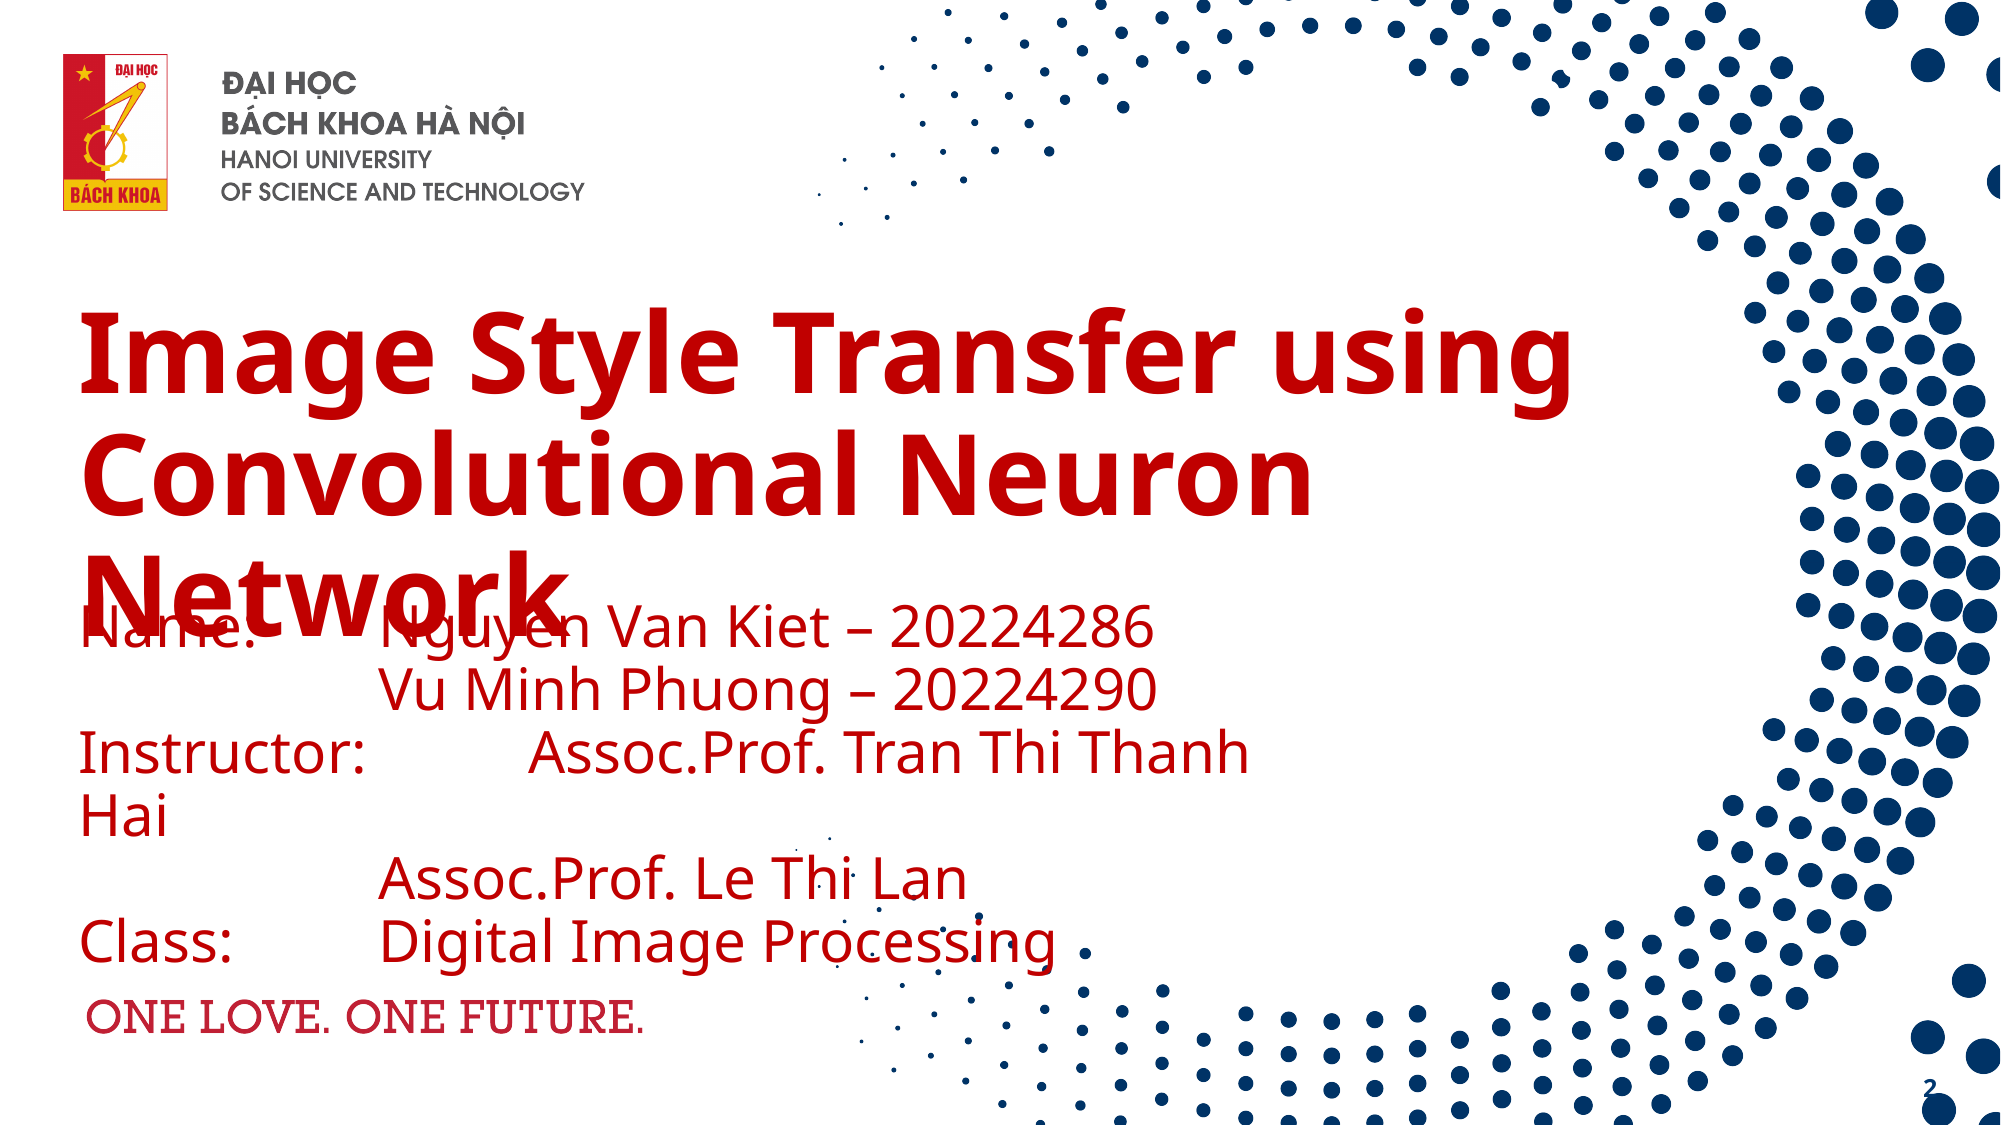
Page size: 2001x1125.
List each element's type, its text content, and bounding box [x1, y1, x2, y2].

slide_number 2 [1502, 1065, 1953, 1125]
picture [0, 0, 2001, 1125]
text_box Name: Nguyen Van Kiet – 20224286 Vu Minh Phuong – 20224290 Instructor: Assoc.Prof. Tran Thi Thanh Hai Assoc.Prof. Le Thi Lan Class: Digital Image Processing [63, 590, 1268, 730]
text_box Image Style Transfer using Convolutional Neuron Network [63, 289, 1752, 429]
